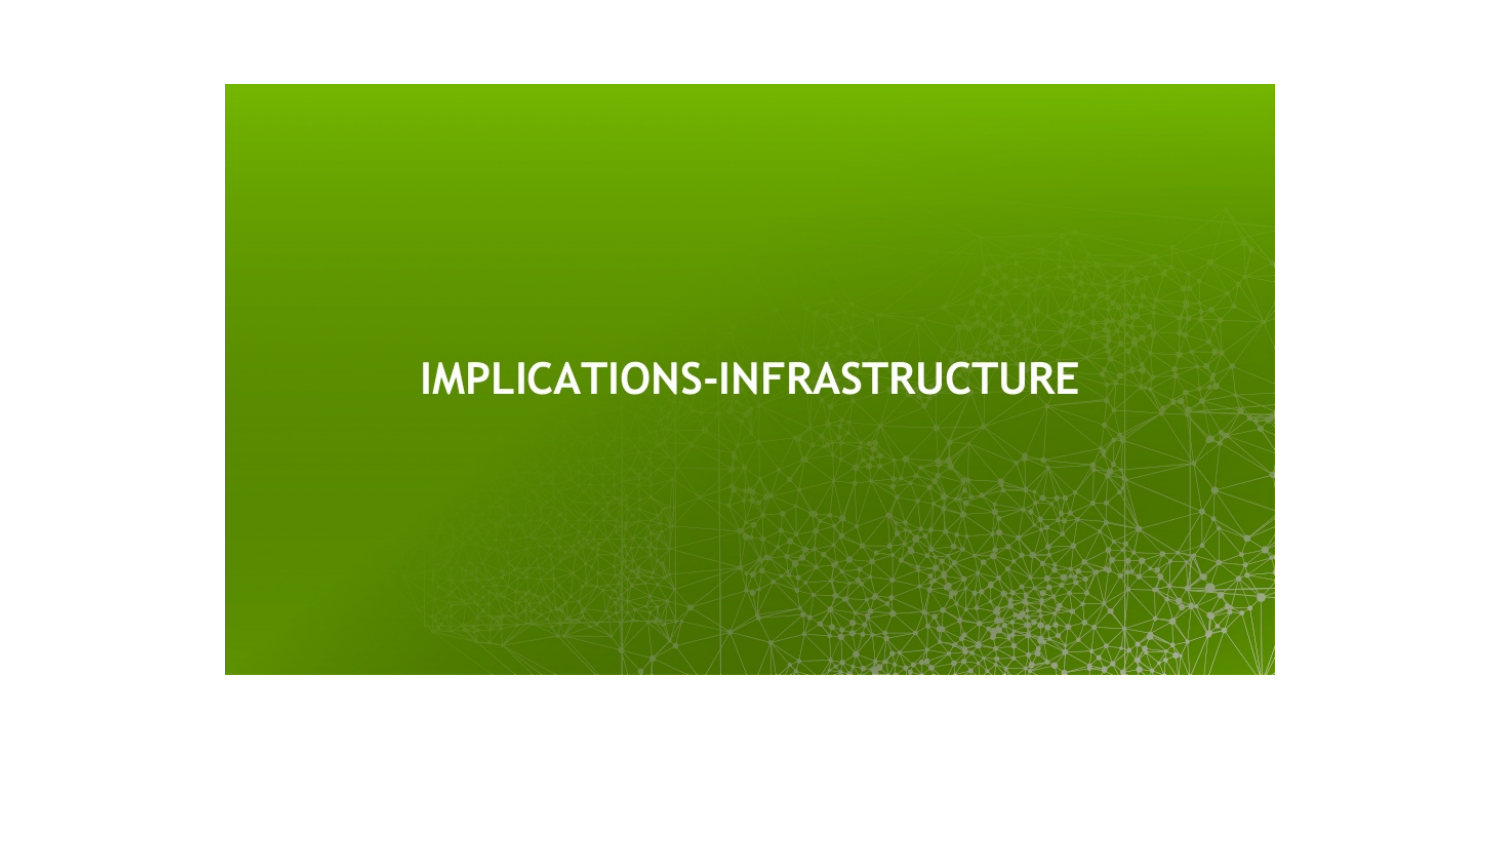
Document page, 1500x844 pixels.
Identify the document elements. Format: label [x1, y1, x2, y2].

picture [224, 84, 1276, 676]
